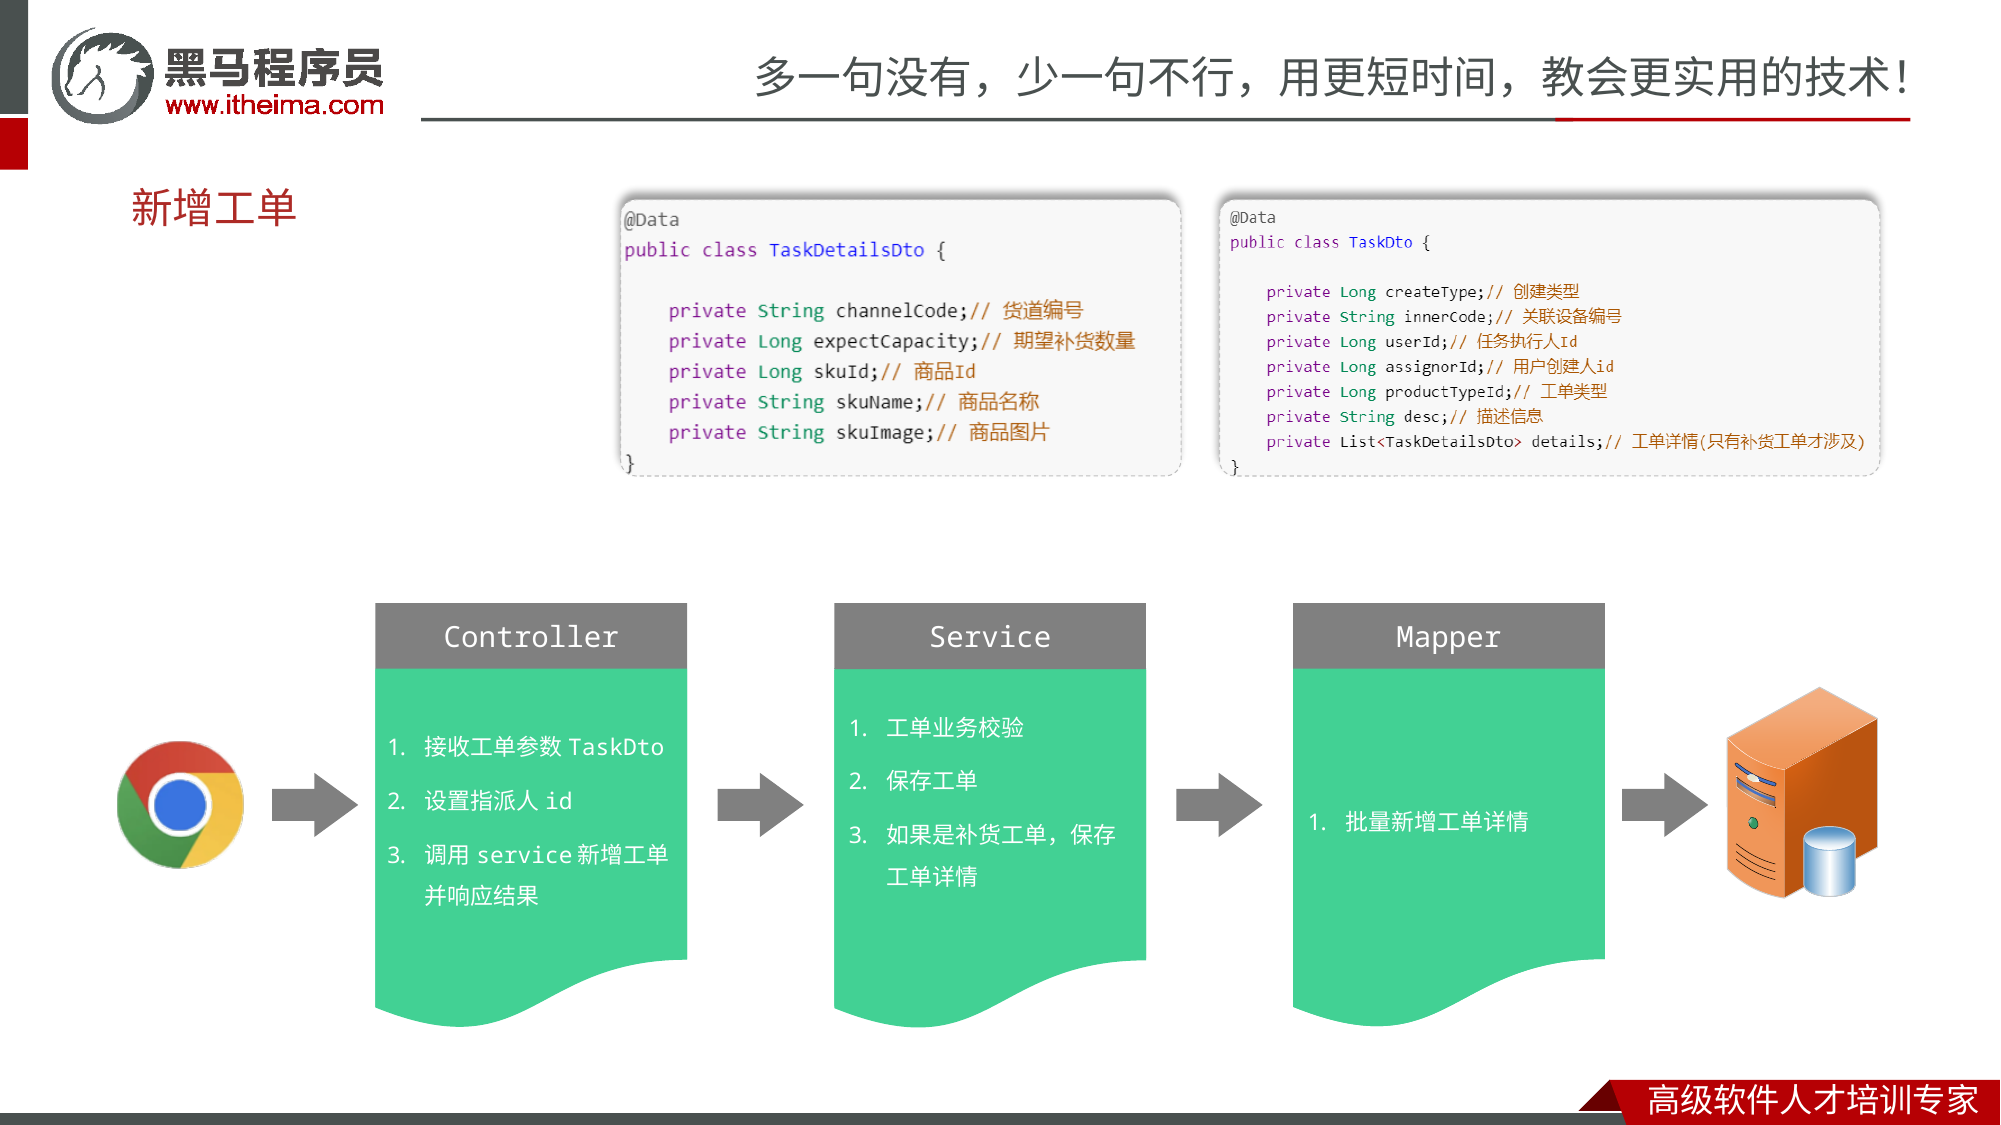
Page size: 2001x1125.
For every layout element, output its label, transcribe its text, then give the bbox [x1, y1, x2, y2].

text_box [116, 740, 245, 870]
picture [620, 199, 1182, 477]
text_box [834, 602, 1147, 1031]
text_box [375, 602, 688, 1032]
picture [1219, 199, 1881, 477]
text_box [715, 770, 806, 839]
text_box [1174, 770, 1265, 839]
text_box [1619, 770, 1711, 839]
picture [50, 26, 384, 125]
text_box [1292, 602, 1606, 1031]
text_box [269, 770, 361, 839]
text_box 新增工单 [116, 154, 1097, 259]
picture [1725, 685, 1879, 900]
